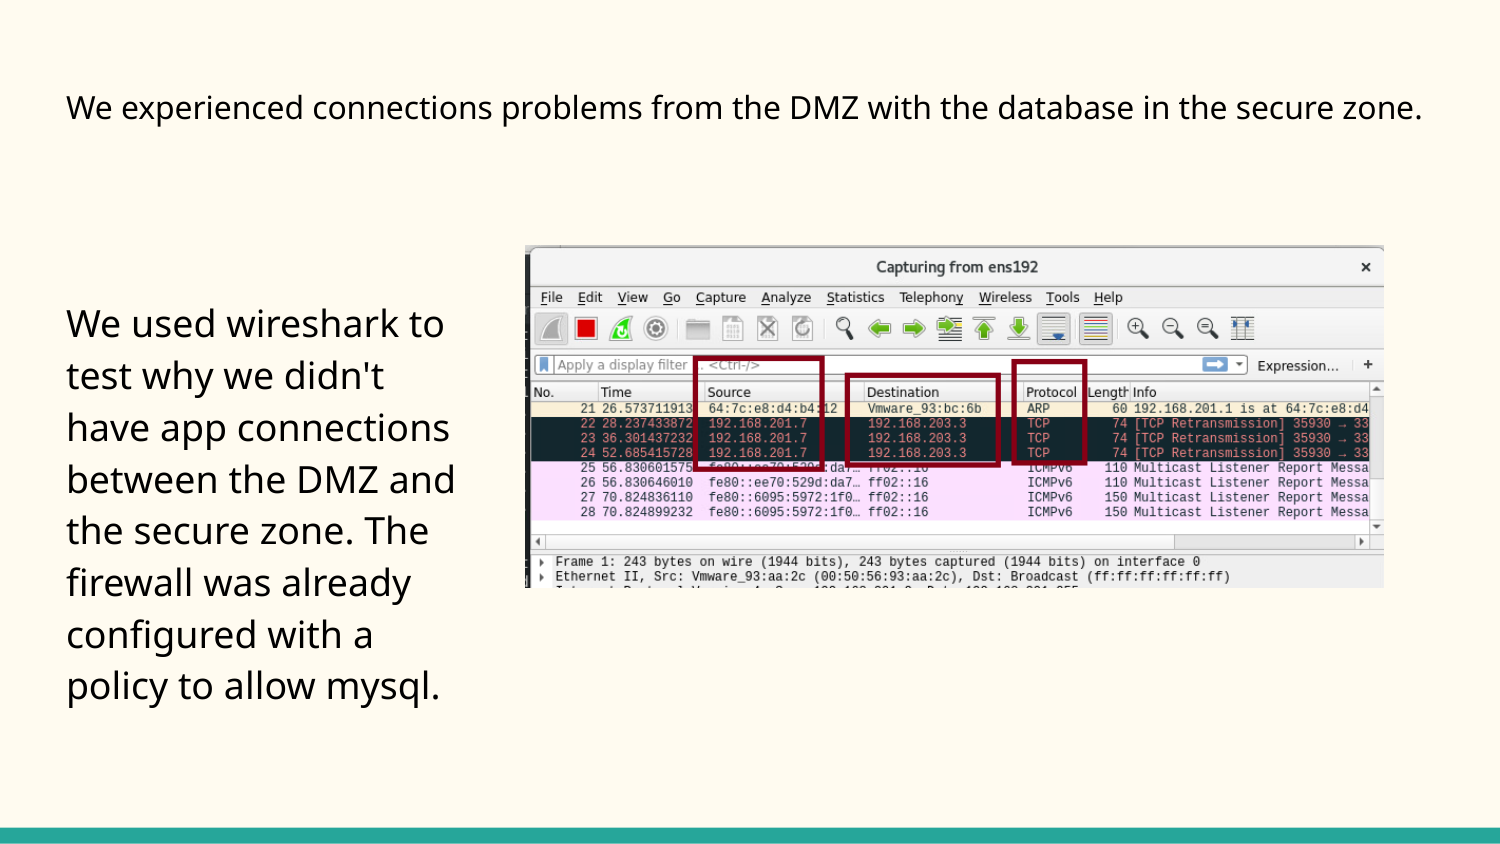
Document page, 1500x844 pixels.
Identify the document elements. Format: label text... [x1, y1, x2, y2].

list We used wireshark to test why we didn't have app connections between the DMZ and the secure zone. The firewall was already configured with a policy to allow mysql. [51, 278, 494, 750]
picture [525, 244, 1384, 588]
title We experienced connections problems from the DMZ with the database in the secure zone. [51, 72, 1449, 174]
